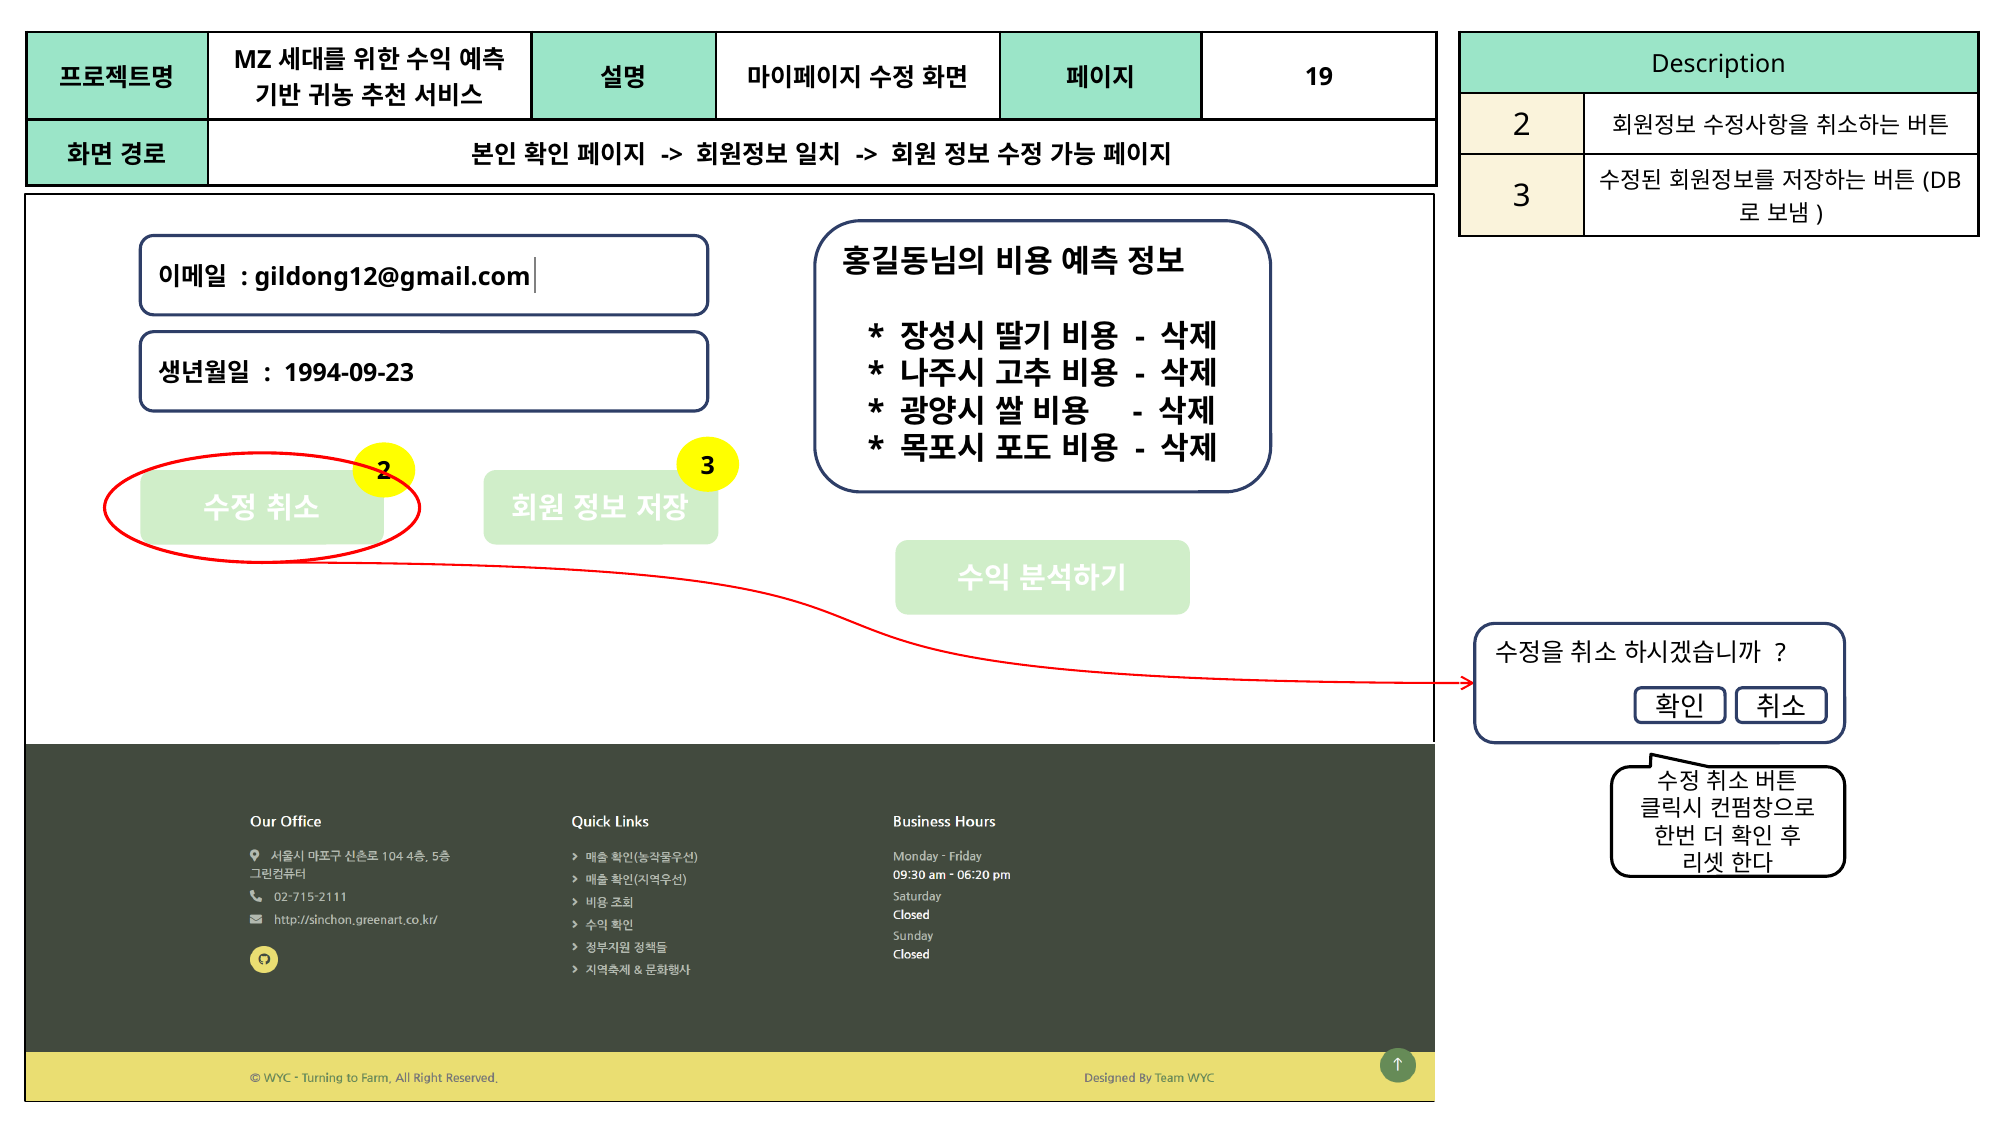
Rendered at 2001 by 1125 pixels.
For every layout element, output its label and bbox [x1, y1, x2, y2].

table_header [1001, 33, 1200, 118]
table_cell [1461, 155, 1583, 235]
picture [25, 742, 1435, 1102]
table_header [28, 33, 207, 118]
table_cell [1461, 94, 1583, 153]
table_header [1203, 33, 1435, 118]
table_cell [1585, 94, 1977, 153]
table_header [533, 33, 715, 118]
table_cell [209, 121, 1435, 184]
table_cell [28, 121, 207, 184]
table_header [209, 33, 530, 118]
table_cell [1585, 155, 1977, 235]
table_header [1461, 33, 1977, 92]
text_box [24, 193, 1845, 1101]
text_box [1611, 754, 1845, 877]
table_header [717, 33, 999, 118]
